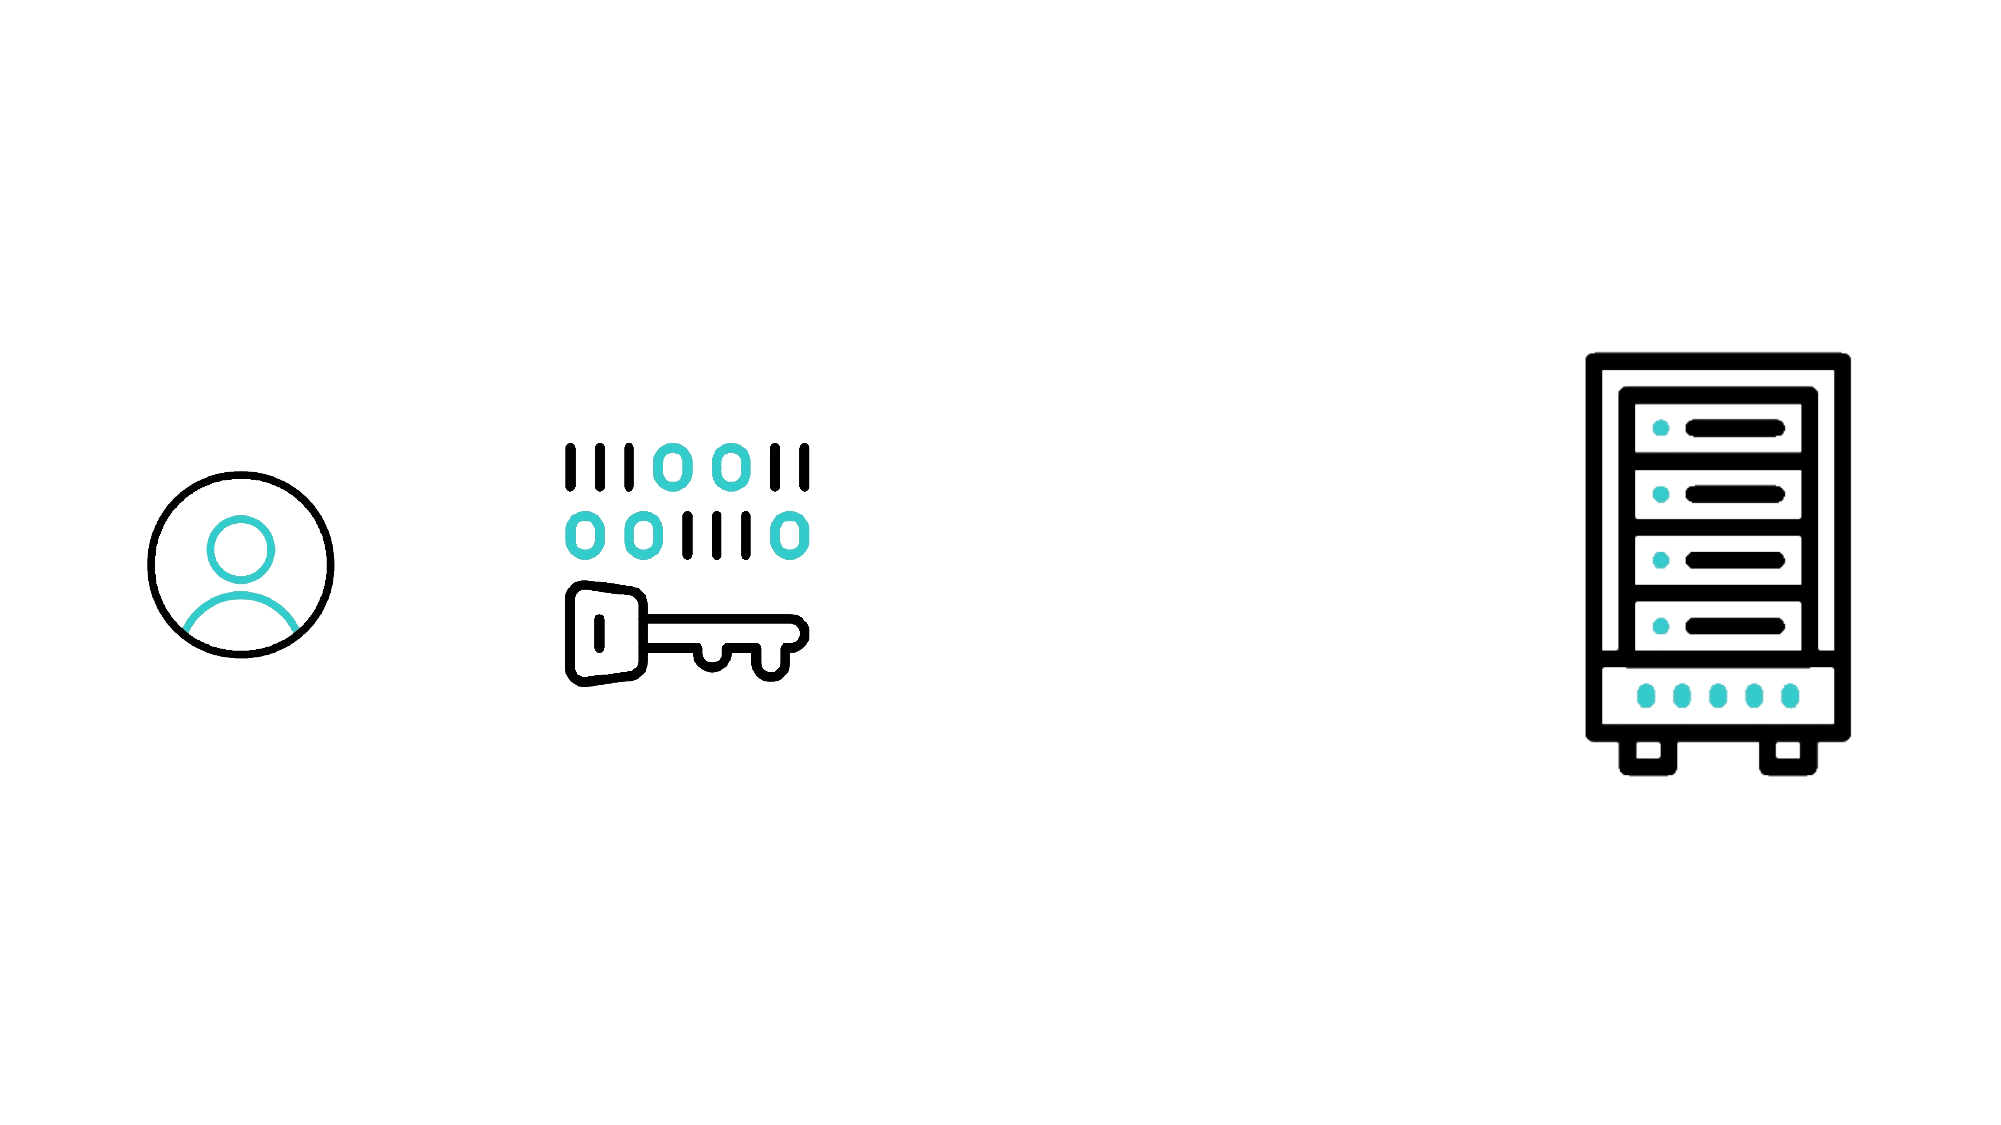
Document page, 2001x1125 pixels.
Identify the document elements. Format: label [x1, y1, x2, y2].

picture [1437, 283, 2000, 846]
picture [530, 408, 844, 721]
picture [115, 439, 366, 690]
